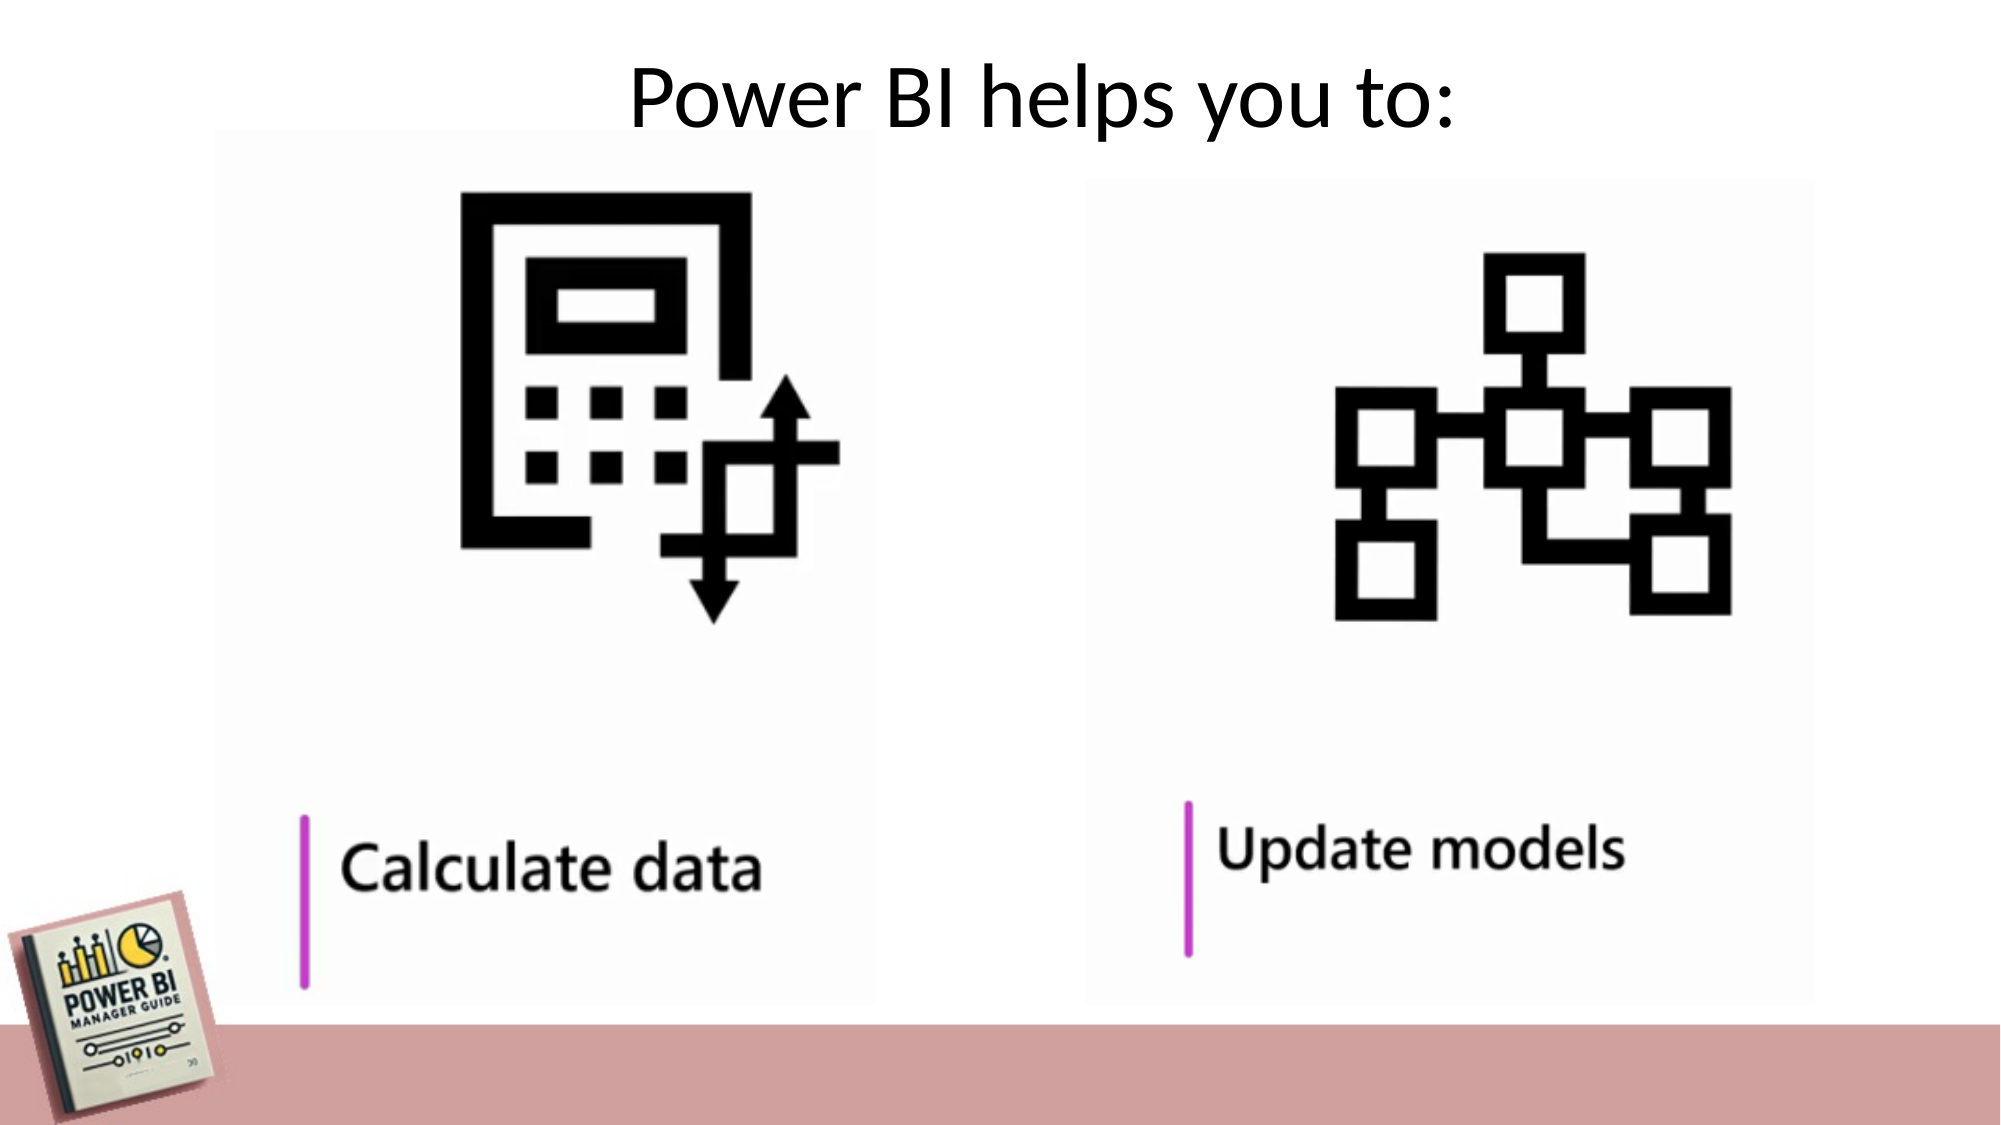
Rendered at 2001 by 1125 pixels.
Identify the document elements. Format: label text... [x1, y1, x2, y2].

picture [0, 0, 2001, 1125]
text_box Power BI helps you to: [613, 28, 1474, 154]
